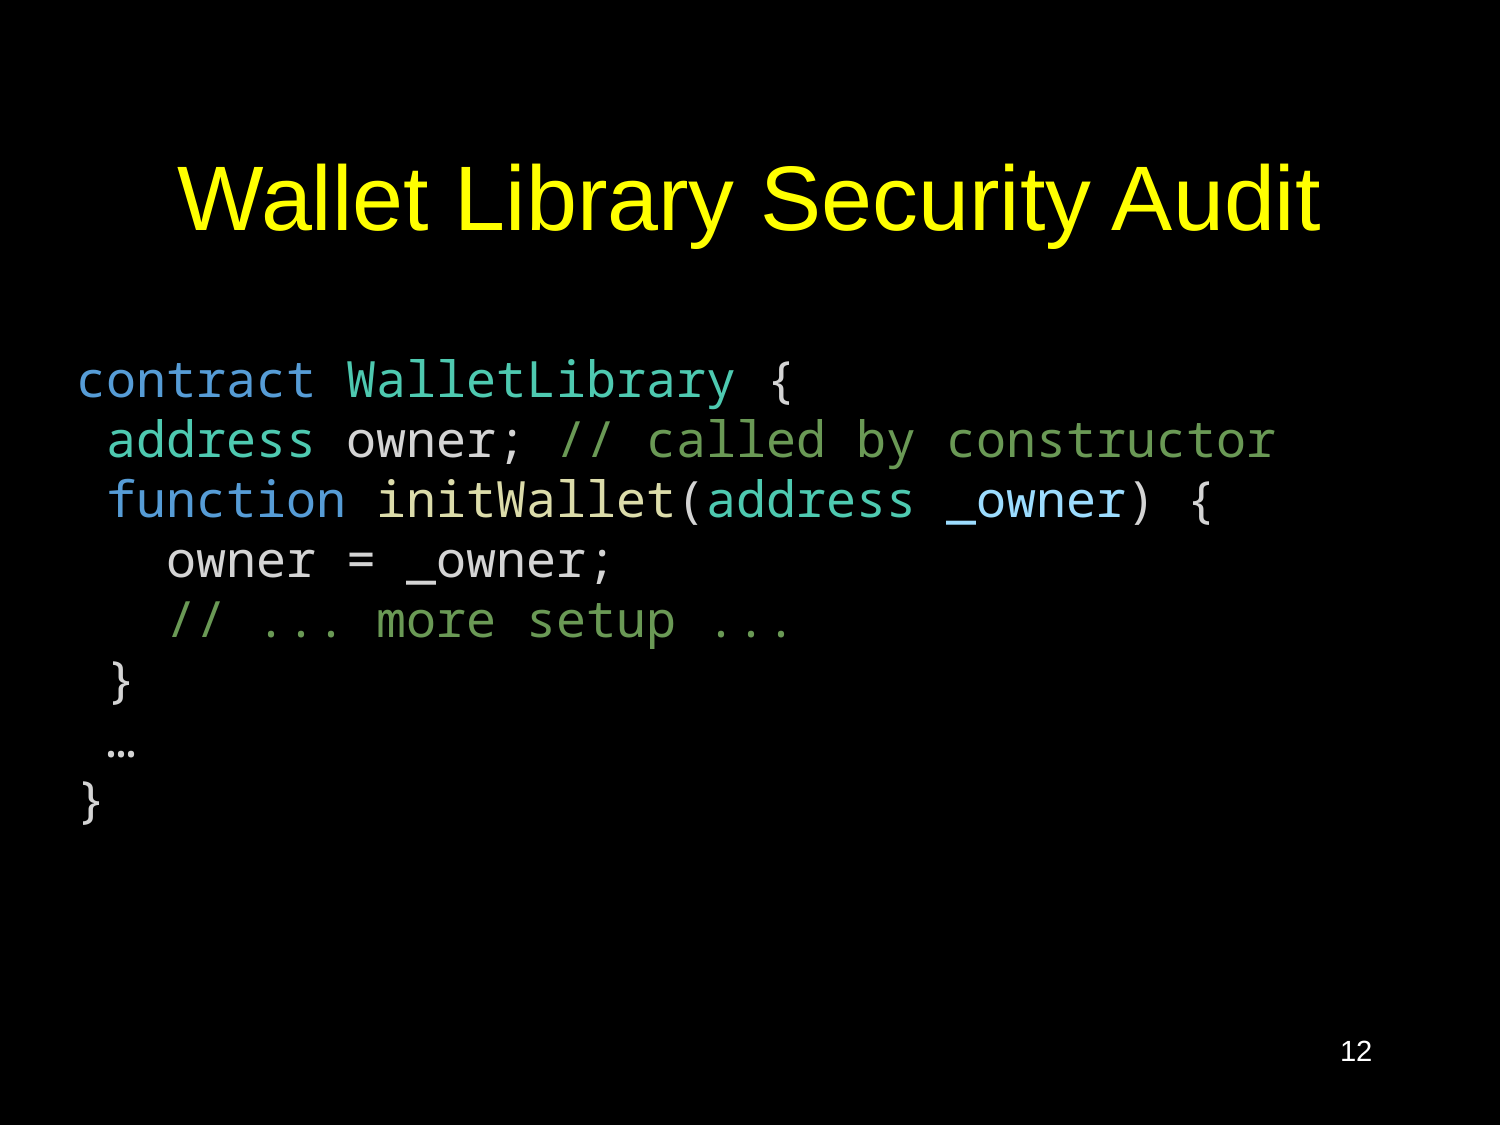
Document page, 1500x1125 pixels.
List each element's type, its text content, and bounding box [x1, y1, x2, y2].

title Wallet Library Security Audit [112, 99, 1388, 288]
text_box contract WalletLibrary { address owner; // called by constructor function initWallet(address _owner) { owner = _owner; // ... more setup ... } … } [61, 339, 1439, 835]
slide_number 12 [1074, 1024, 1388, 1101]
